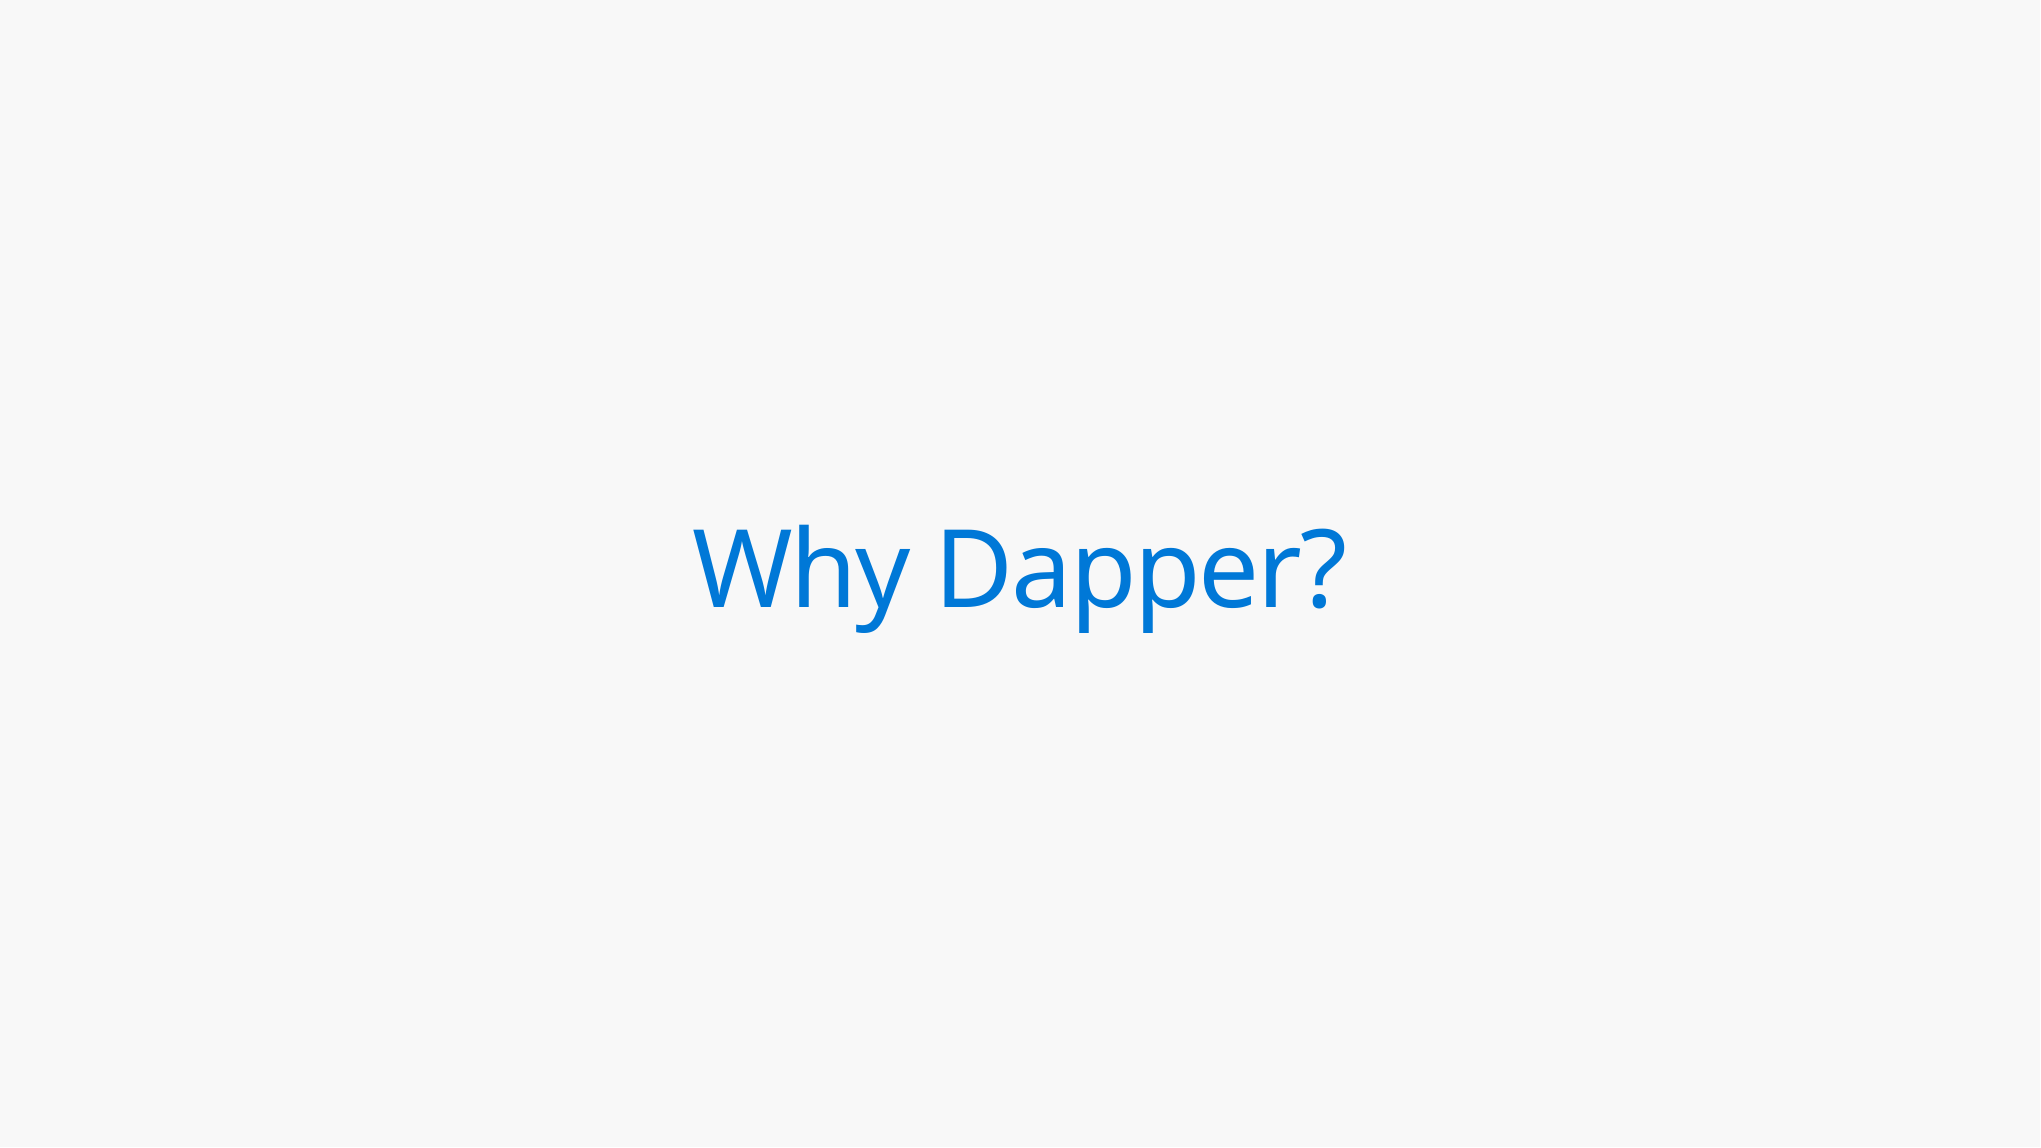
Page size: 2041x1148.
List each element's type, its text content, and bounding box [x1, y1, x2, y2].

title Why Dapper? [7, 498, 2033, 654]
